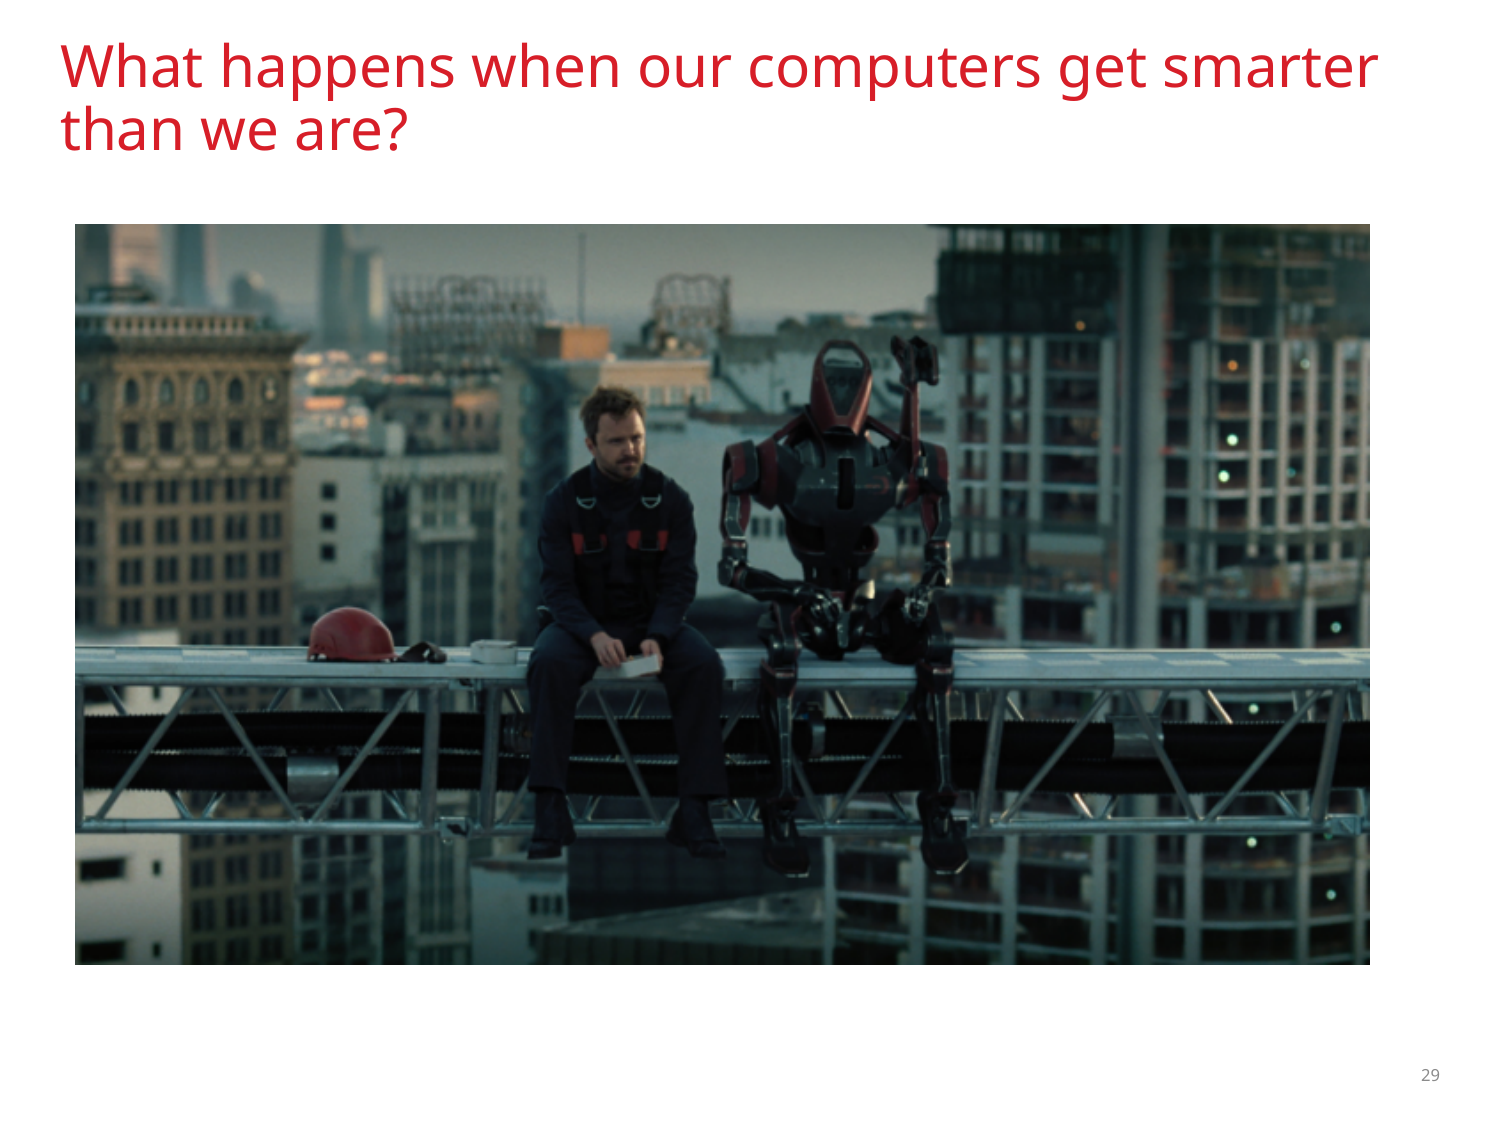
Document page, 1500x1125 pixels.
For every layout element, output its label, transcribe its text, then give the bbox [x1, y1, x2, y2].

title What happens when our computers get smarter than we are? [60, 37, 1440, 203]
slide_number 29 [1380, 1050, 1440, 1088]
picture [74, 224, 1370, 965]
